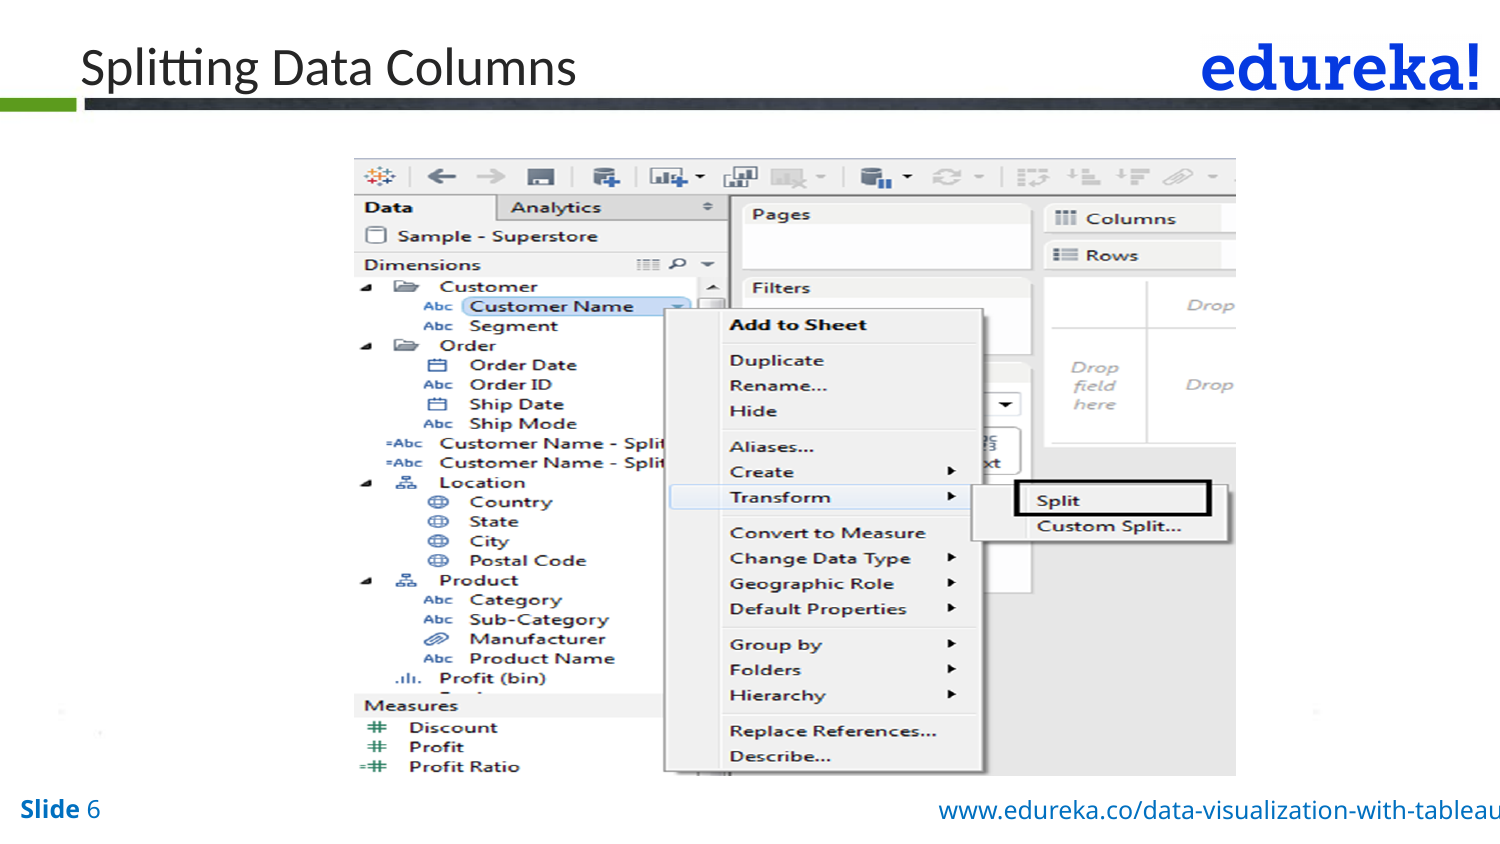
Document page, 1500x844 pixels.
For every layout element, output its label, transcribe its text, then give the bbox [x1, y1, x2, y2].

text_box Splitting Data Columns [65, 23, 826, 105]
picture [0, 0, 1500, 844]
